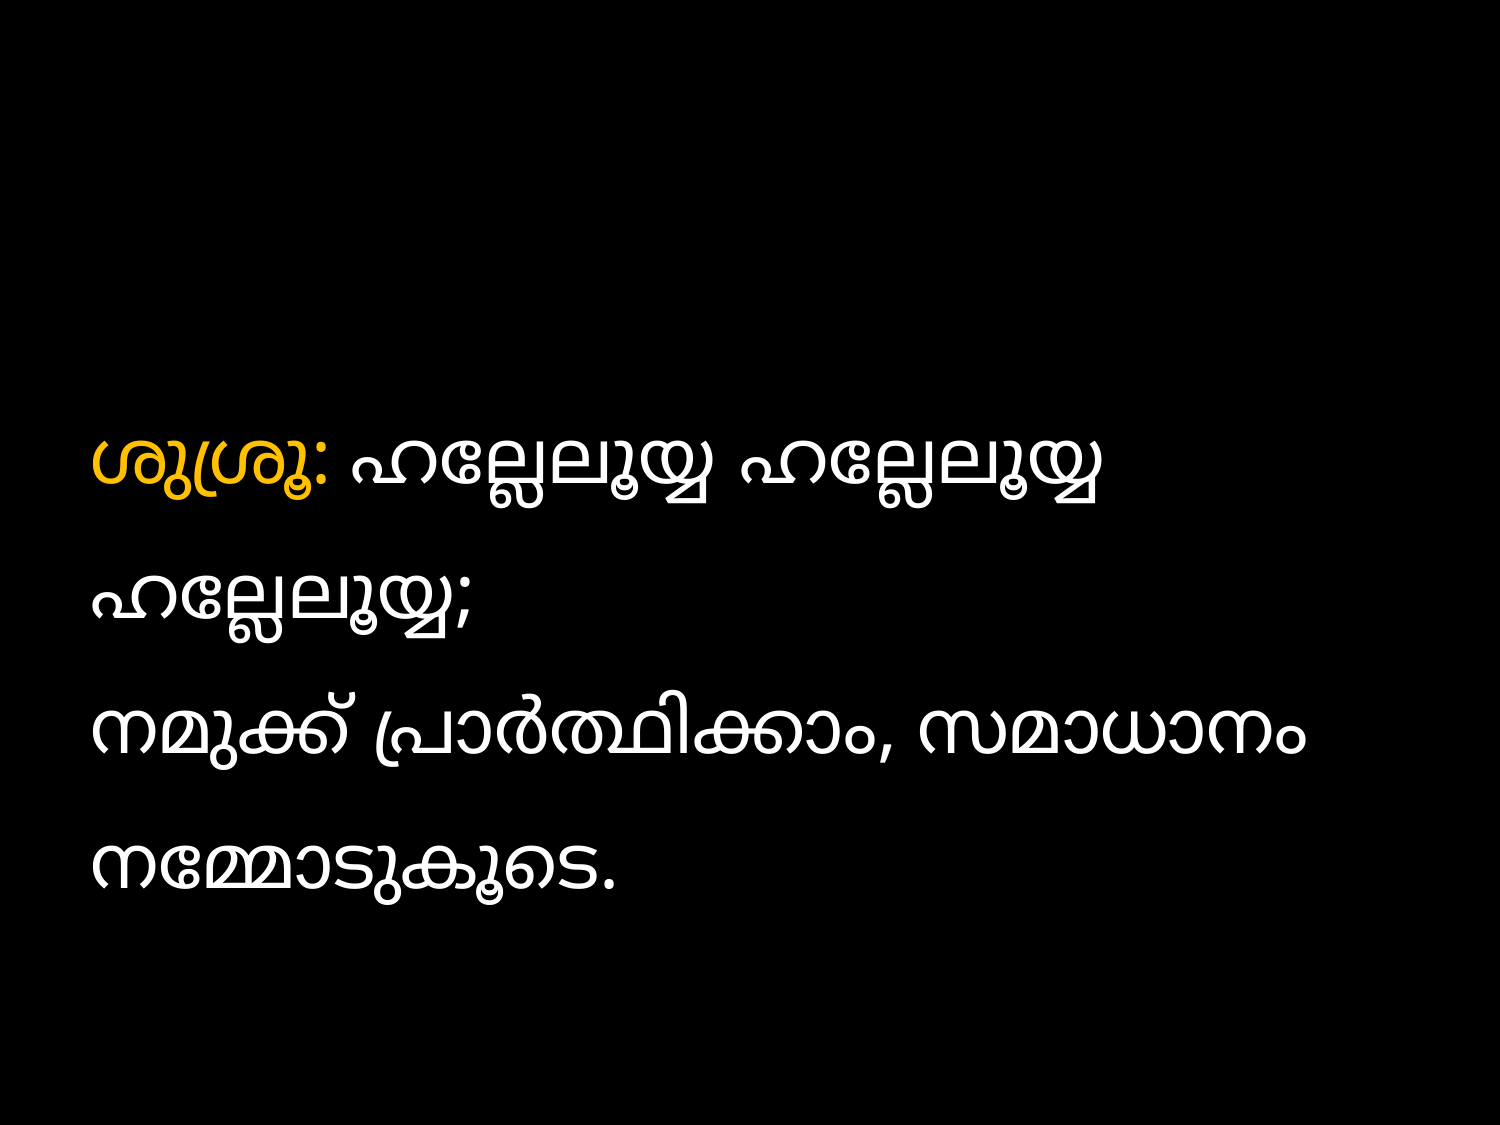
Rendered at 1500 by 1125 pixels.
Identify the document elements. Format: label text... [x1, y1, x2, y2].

list ശുശ്രൂ: ഹല്ലേലൂയ്യ ഹല്ലേലൂയ്യ ഹല്ലേലൂയ്യ; നമുക്ക് പ്രാര്‍ത്ഥിക്കാം, സമാധാനം നമ്മോടുകൂടെ. [75, 262, 1425, 1005]
